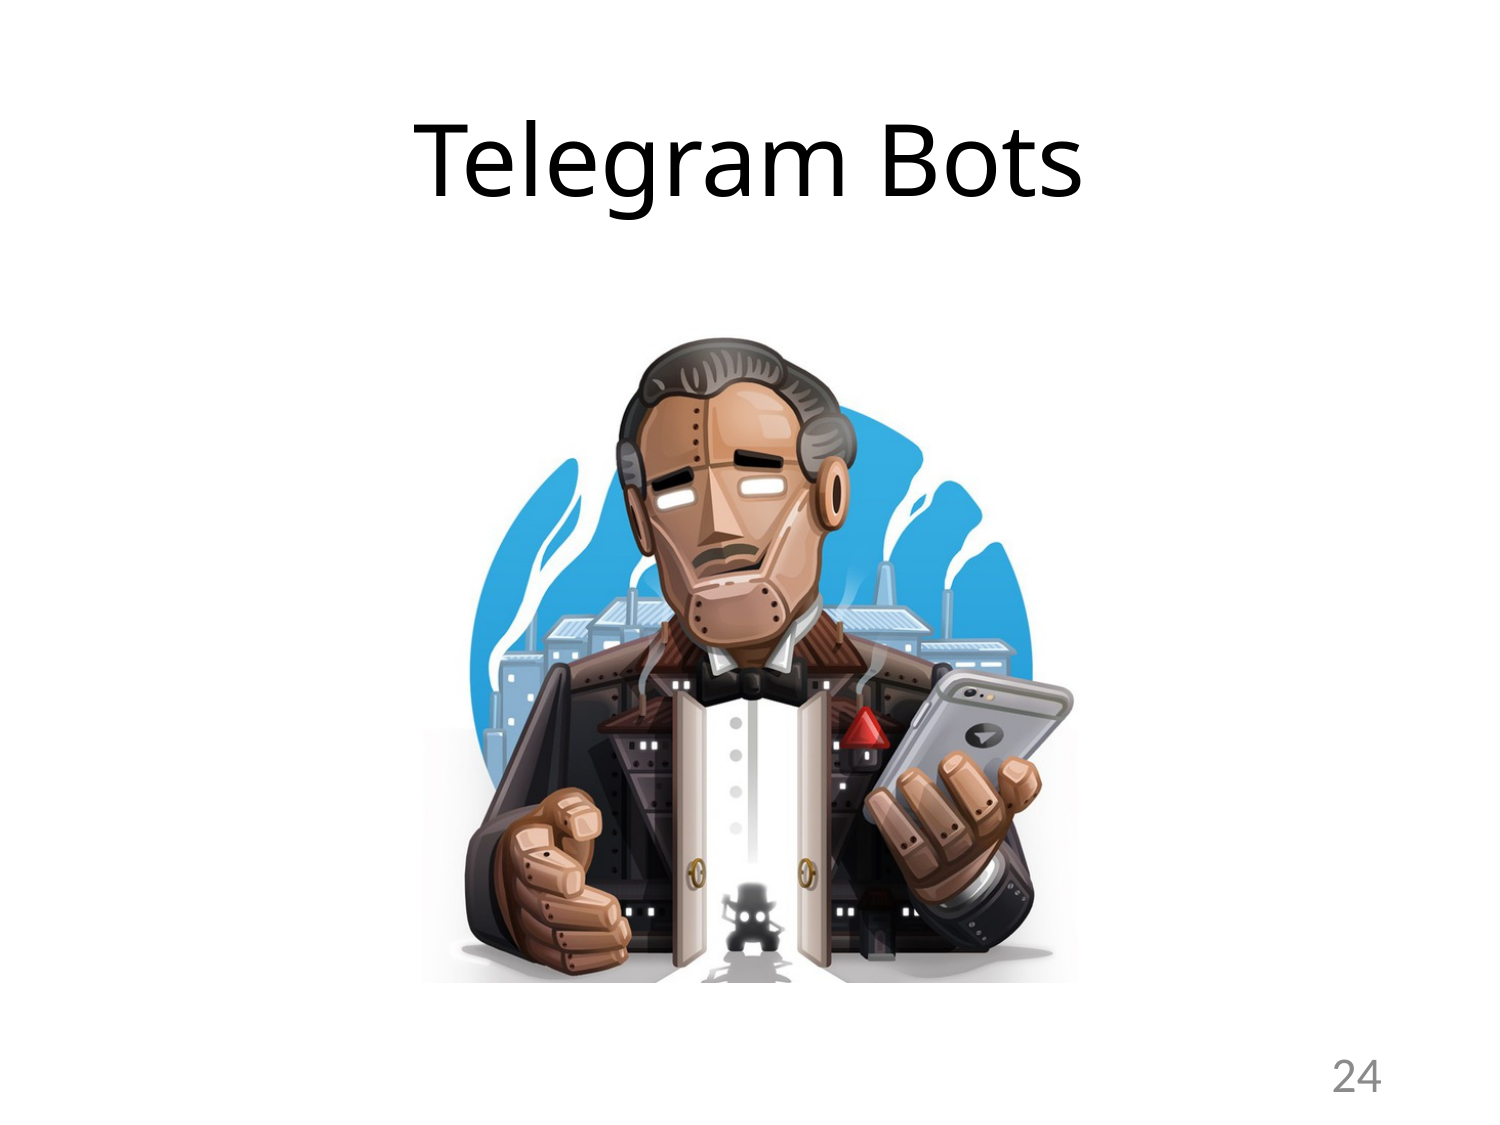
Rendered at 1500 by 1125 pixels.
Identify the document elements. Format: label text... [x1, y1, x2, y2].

picture [422, 328, 1078, 983]
text_box Telegram Bots [398, 88, 1102, 224]
slide_number 24 [1059, 1042, 1397, 1103]
